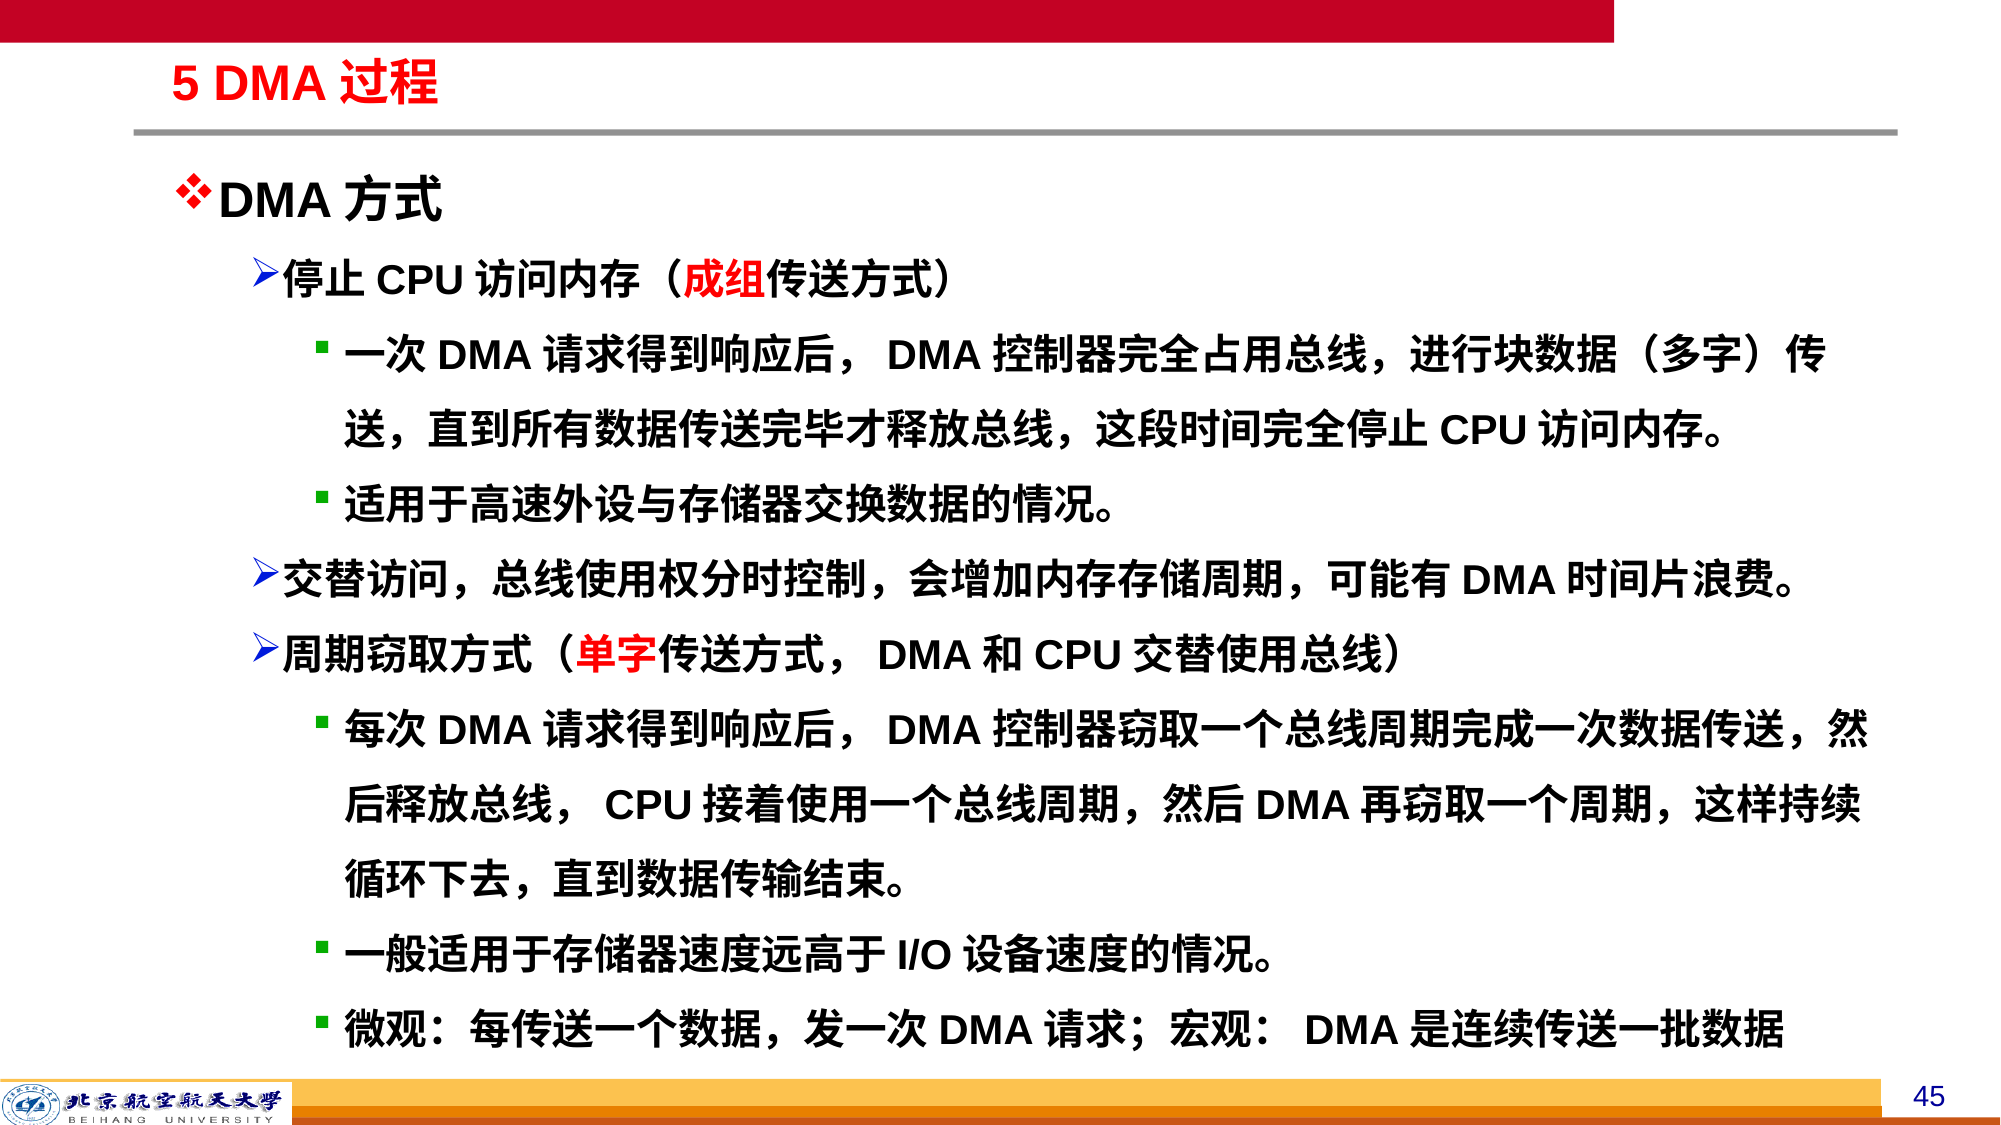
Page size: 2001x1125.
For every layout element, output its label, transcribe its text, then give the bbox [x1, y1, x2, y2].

picture [0, 1082, 292, 1125]
title 5 DMA过程 [160, 54, 1025, 117]
text_box DMA方式 停止CPU访问内存（成组传送方式） 一次DMA请求得到响应后，DMA控制器完全占用总线，进行块数据（多字）传送，直到所有数据传送完毕才释放总线，这段时间完全停止CPU访问内存。 适用于高速外设与存储器交换数据的情况。 交替访问，总线使用权分时控制，会增加内存存储周期，可能有DMA时间片浪费。 周期窃取方式（单字传送方式，DMA和CPU交替使用总线） 每次DMA请求得到响应后，DMA控制器窃取一个总线周期完成一次数据传送，然后释放总线，CPU接着使用一个总线周期，然后DMA再窃取一个周期，这样持续循环下去，直到数据传输结束。 一般适用于存储器速度远高于I/O设备速度的情况。 微观：每传送一个数据，发一次DMA请求；宏观：DMA是连续传送一批数据 [161, 127, 1910, 1063]
